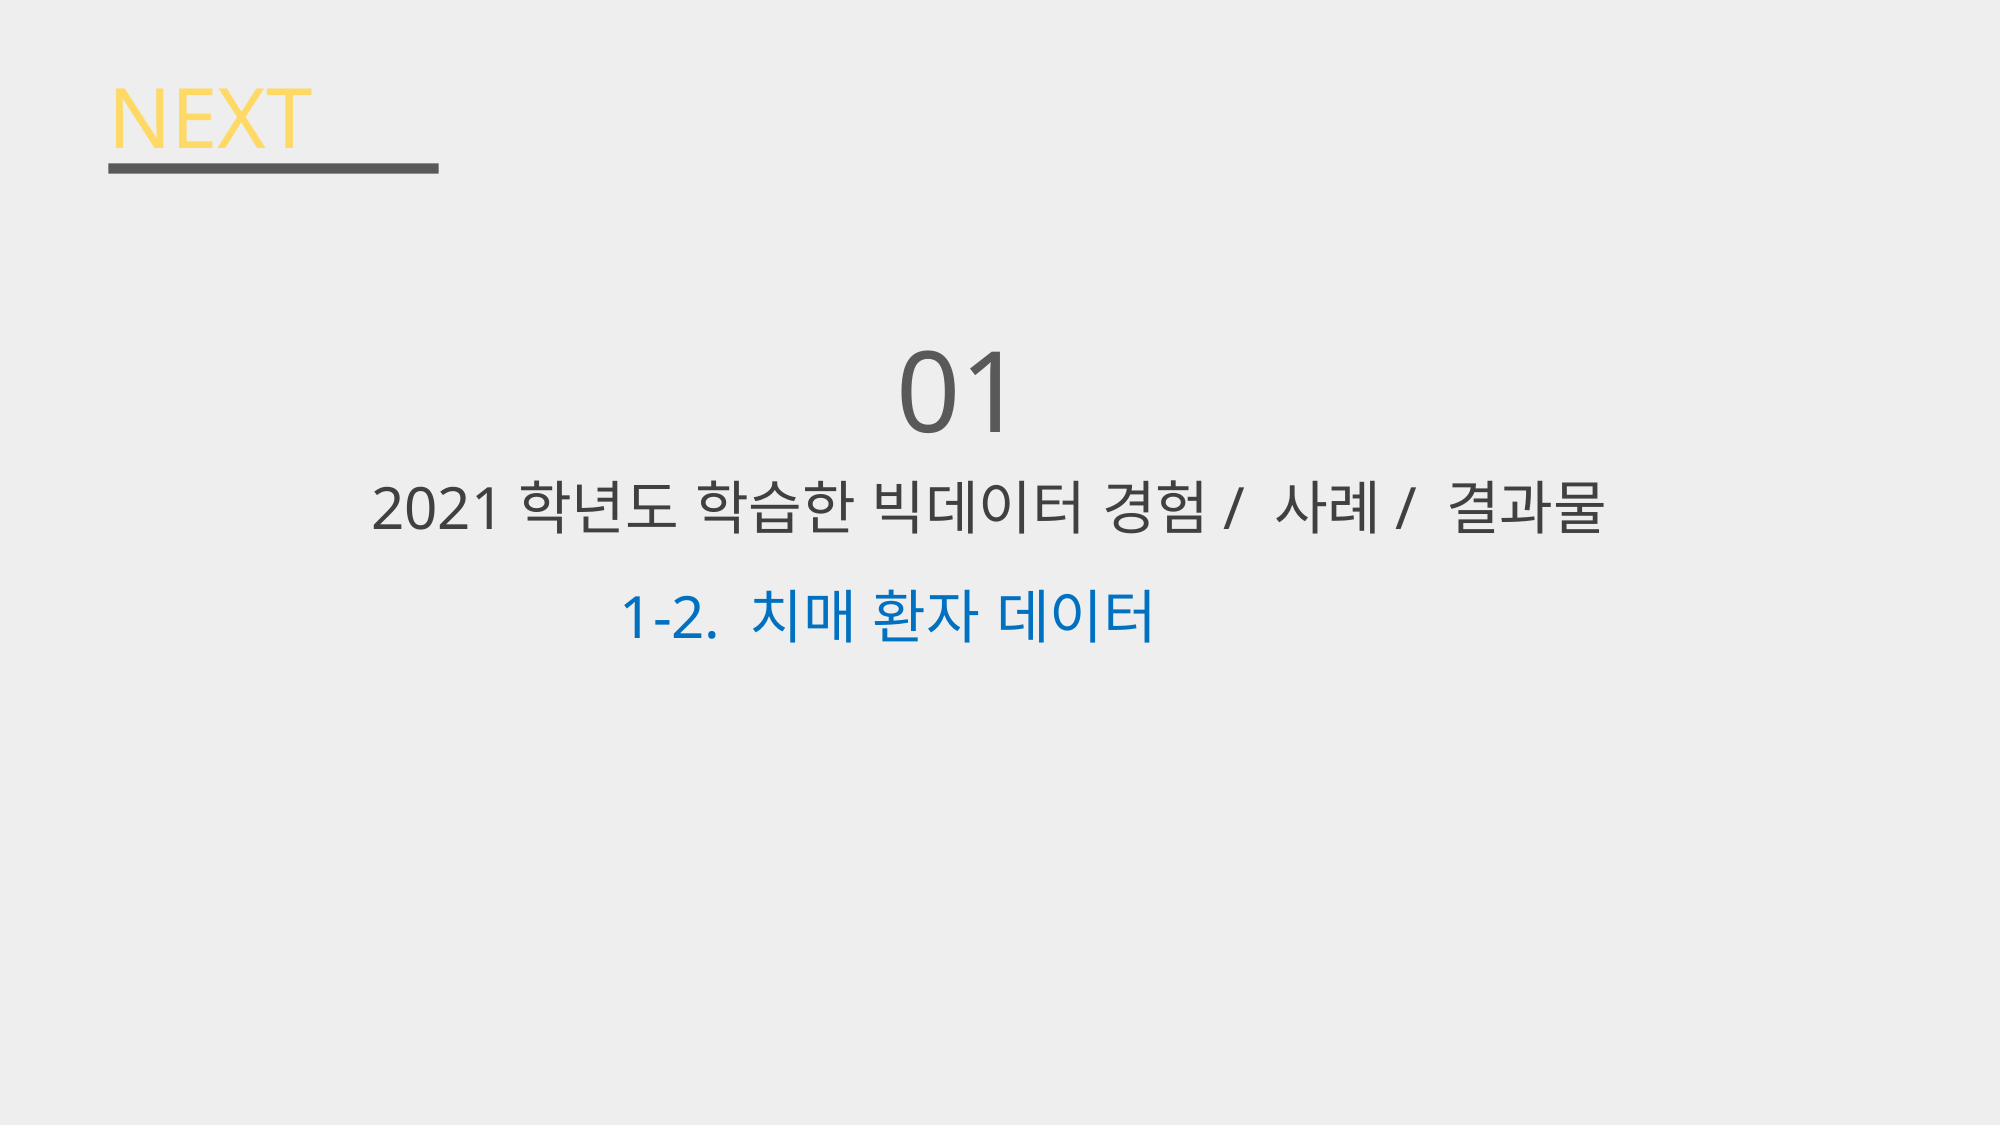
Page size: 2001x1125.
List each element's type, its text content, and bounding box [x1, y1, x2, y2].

text_box [107, 162, 440, 175]
text_box NEXT [93, 24, 424, 174]
text_box 1-2. 치매 환자 데이터 [604, 572, 1240, 658]
text_box 01 [882, 312, 1081, 463]
text_box 2021학년도 학습한 빅데이터 경험/ 사례/ 결과물 [320, 464, 1658, 549]
